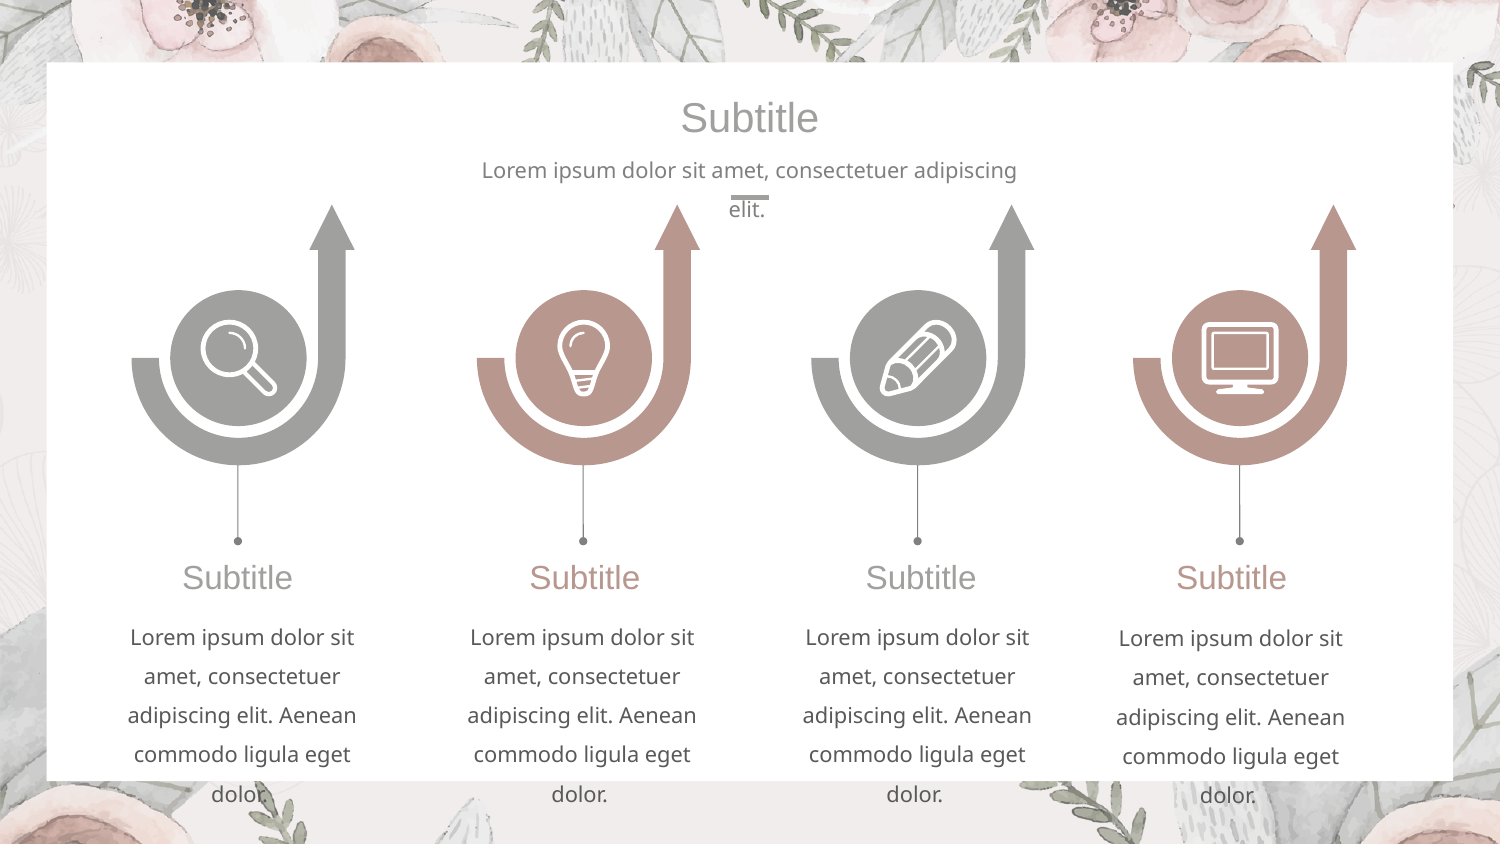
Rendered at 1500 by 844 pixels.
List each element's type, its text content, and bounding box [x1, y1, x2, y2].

text_box [476, 204, 701, 466]
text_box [200, 319, 278, 397]
text_box Subtitle [1161, 548, 1303, 604]
text_box Subtitle [514, 548, 656, 604]
text_box Subtitle [167, 548, 309, 604]
text_box [515, 290, 652, 427]
text_box Lorem ipsum dolor sit amet, consectetuer adipiscing elit. [450, 135, 1050, 230]
text_box [913, 466, 922, 546]
text_box Lorem ipsum dolor sit amet, consectetuer adipiscing elit. Aenean commodo ligula eget dolor. [1077, 604, 1384, 816]
text_box [879, 319, 957, 397]
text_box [557, 319, 611, 397]
text_box [1235, 466, 1244, 546]
text_box Lorem ipsum dolor sit amet, consectetuer adipiscing elit. Aenean commodo ligula eget dolor. [429, 602, 736, 814]
text_box [233, 466, 243, 546]
text_box [131, 204, 355, 466]
picture [0, 0, 1500, 844]
text_box Subtitle [665, 82, 835, 135]
text_box Subtitle [850, 548, 992, 604]
text_box [579, 466, 588, 546]
text_box Lorem ipsum dolor sit amet, consectetuer adipiscing elit. Aenean commodo ligula eget dolor. [89, 602, 396, 814]
text_box [170, 290, 307, 427]
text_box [1201, 322, 1279, 395]
text_box [811, 204, 1035, 466]
text_box [1133, 204, 1357, 466]
text_box [1172, 290, 1309, 427]
text_box Lorem ipsum dolor sit amet, consectetuer adipiscing elit. Aenean commodo ligula eget dolor. [764, 602, 1071, 814]
text_box [849, 290, 987, 427]
